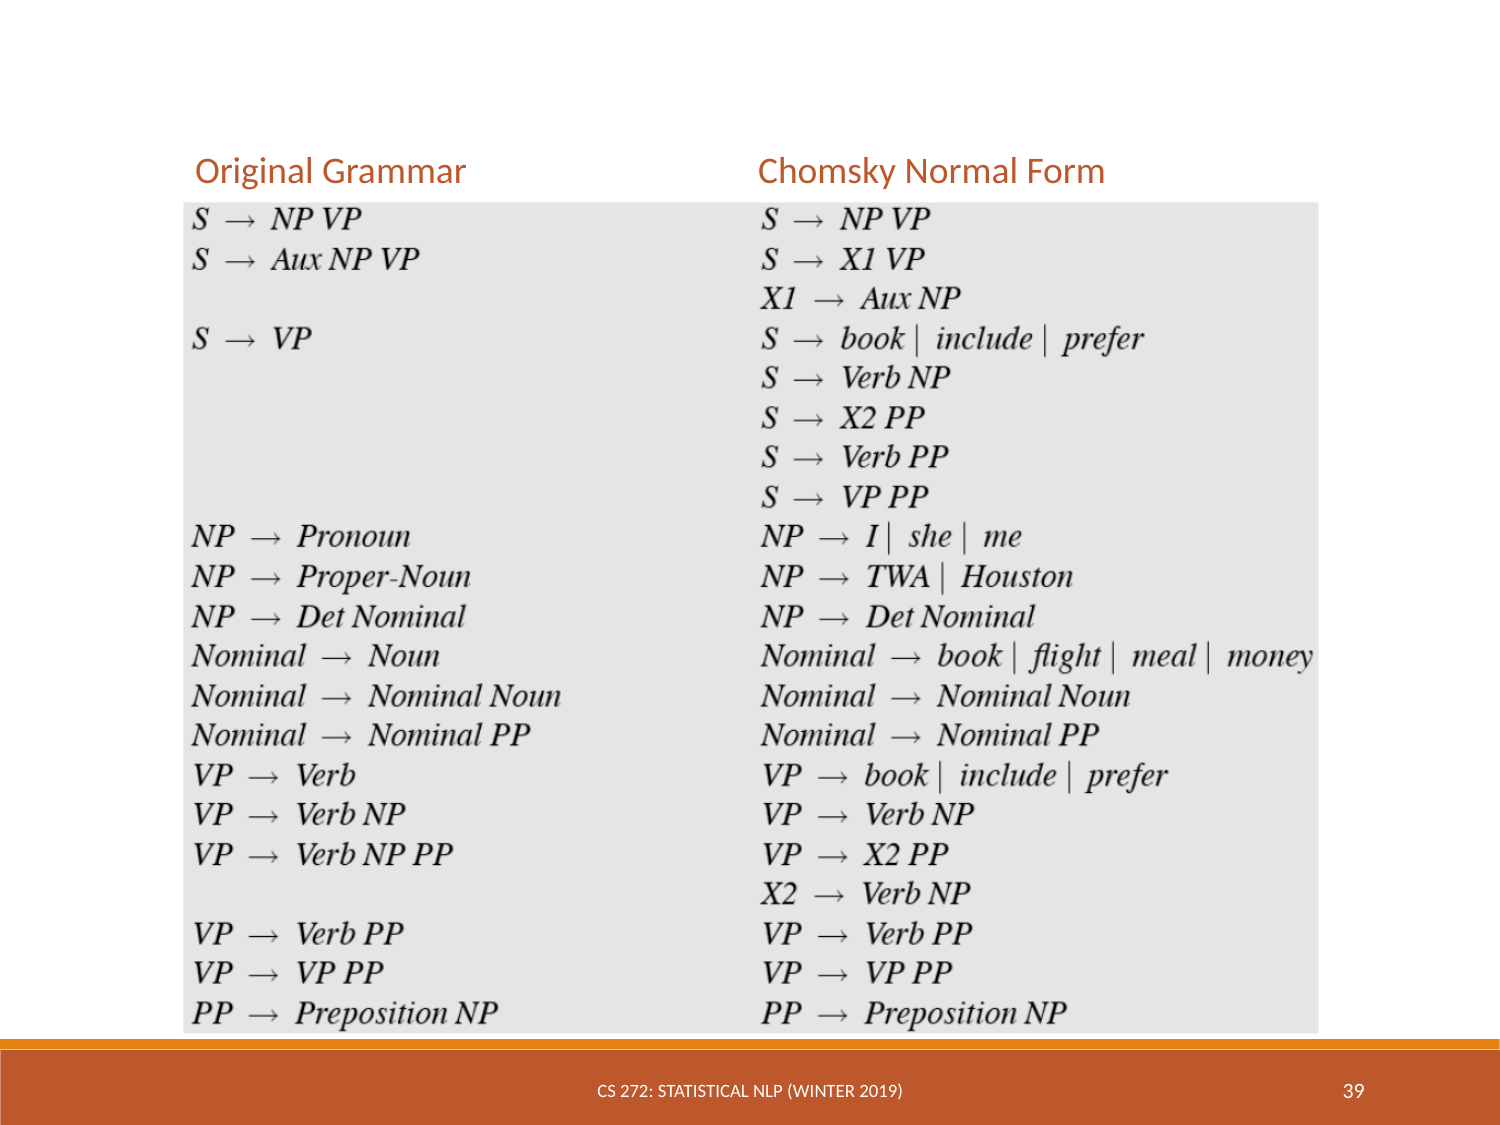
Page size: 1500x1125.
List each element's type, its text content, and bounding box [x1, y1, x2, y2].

footer CS 272: Statistical NLP (Winter 2019) [453, 1059, 1047, 1120]
picture [178, 198, 1324, 1038]
text_box Chomsky Normal Form [743, 138, 1122, 195]
text_box Original Grammar [180, 138, 483, 196]
slide_number 39 [1218, 1059, 1380, 1120]
